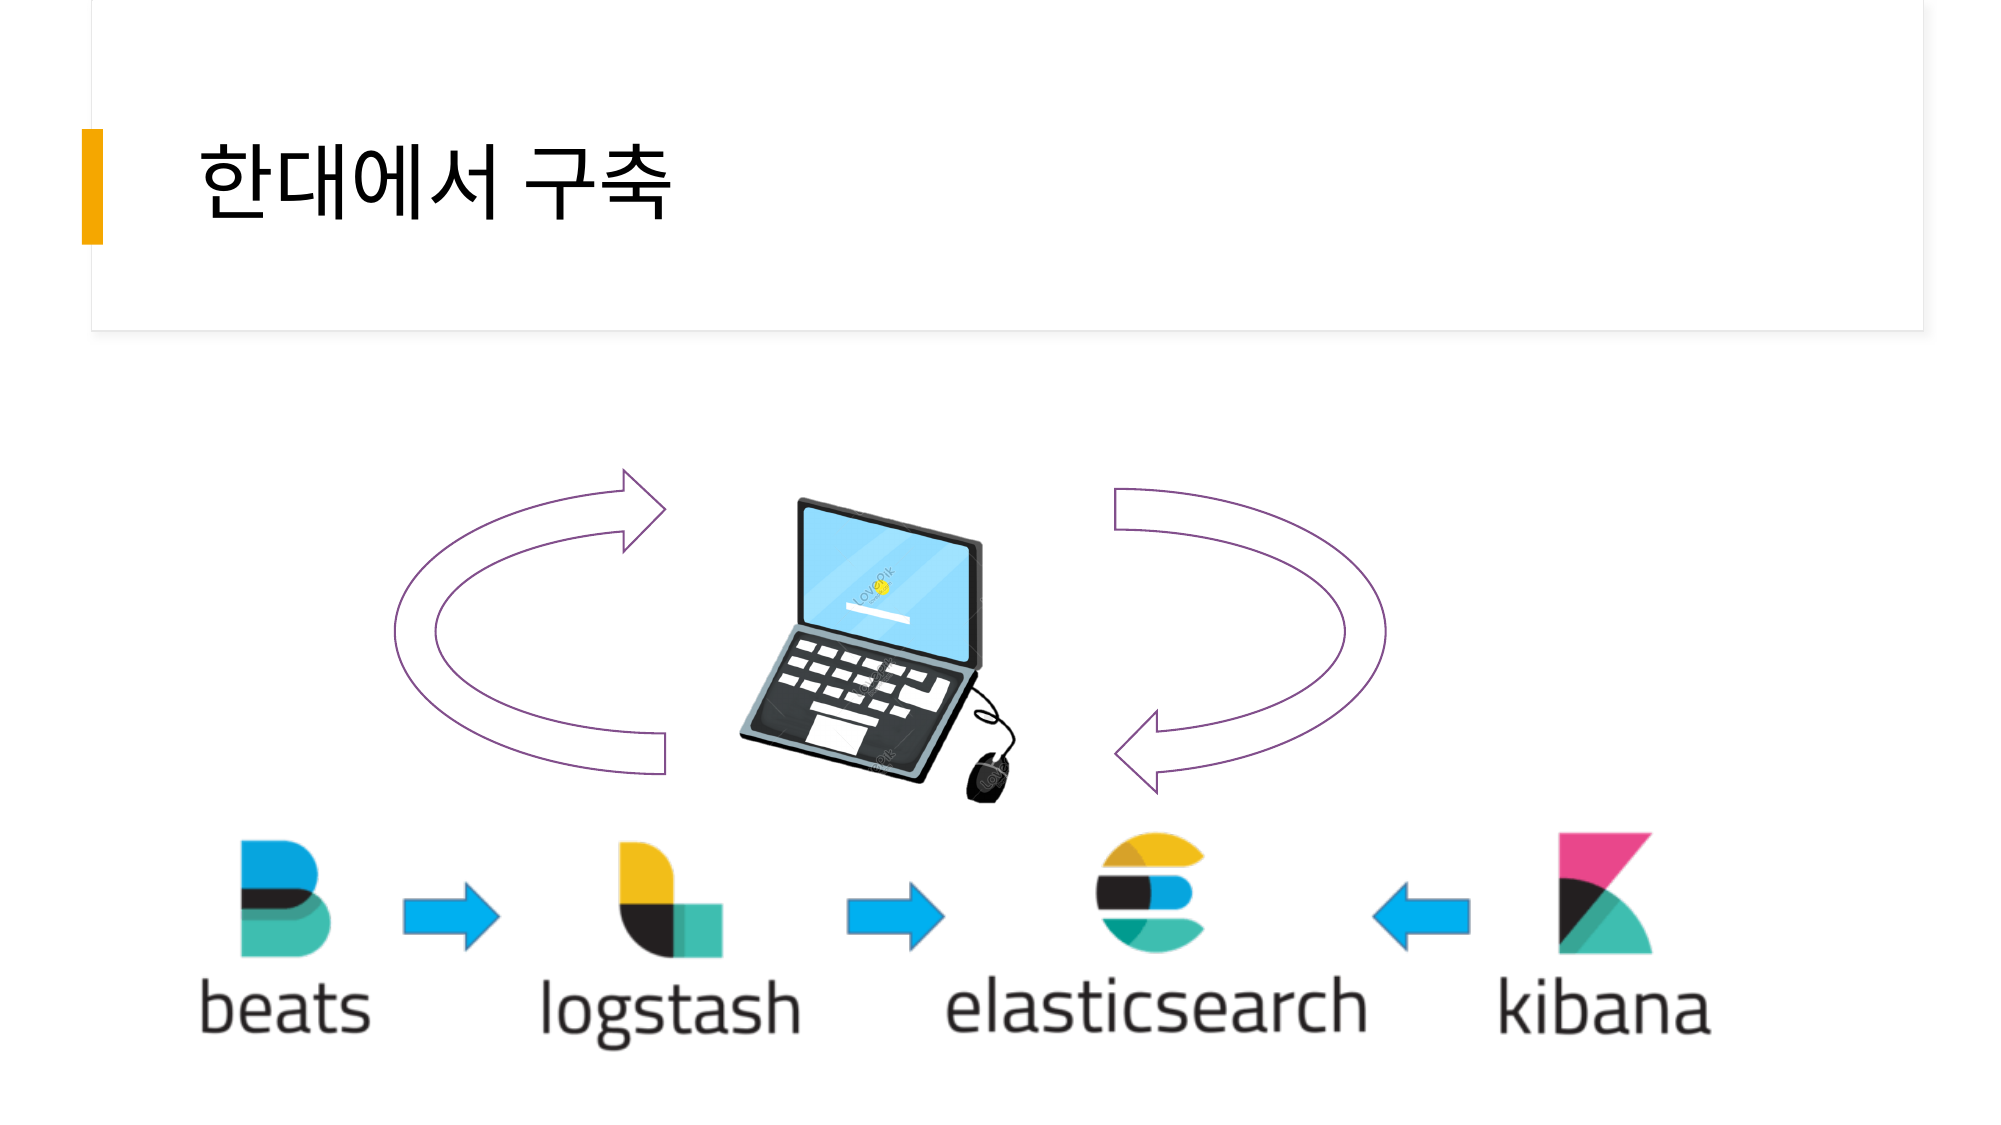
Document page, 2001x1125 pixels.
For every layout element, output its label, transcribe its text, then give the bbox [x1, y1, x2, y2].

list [158, 794, 1941, 1064]
title 한대에서 구축 [183, 90, 1851, 284]
picture [681, 448, 1075, 794]
text_box [1115, 488, 1386, 793]
text_box [394, 470, 666, 775]
